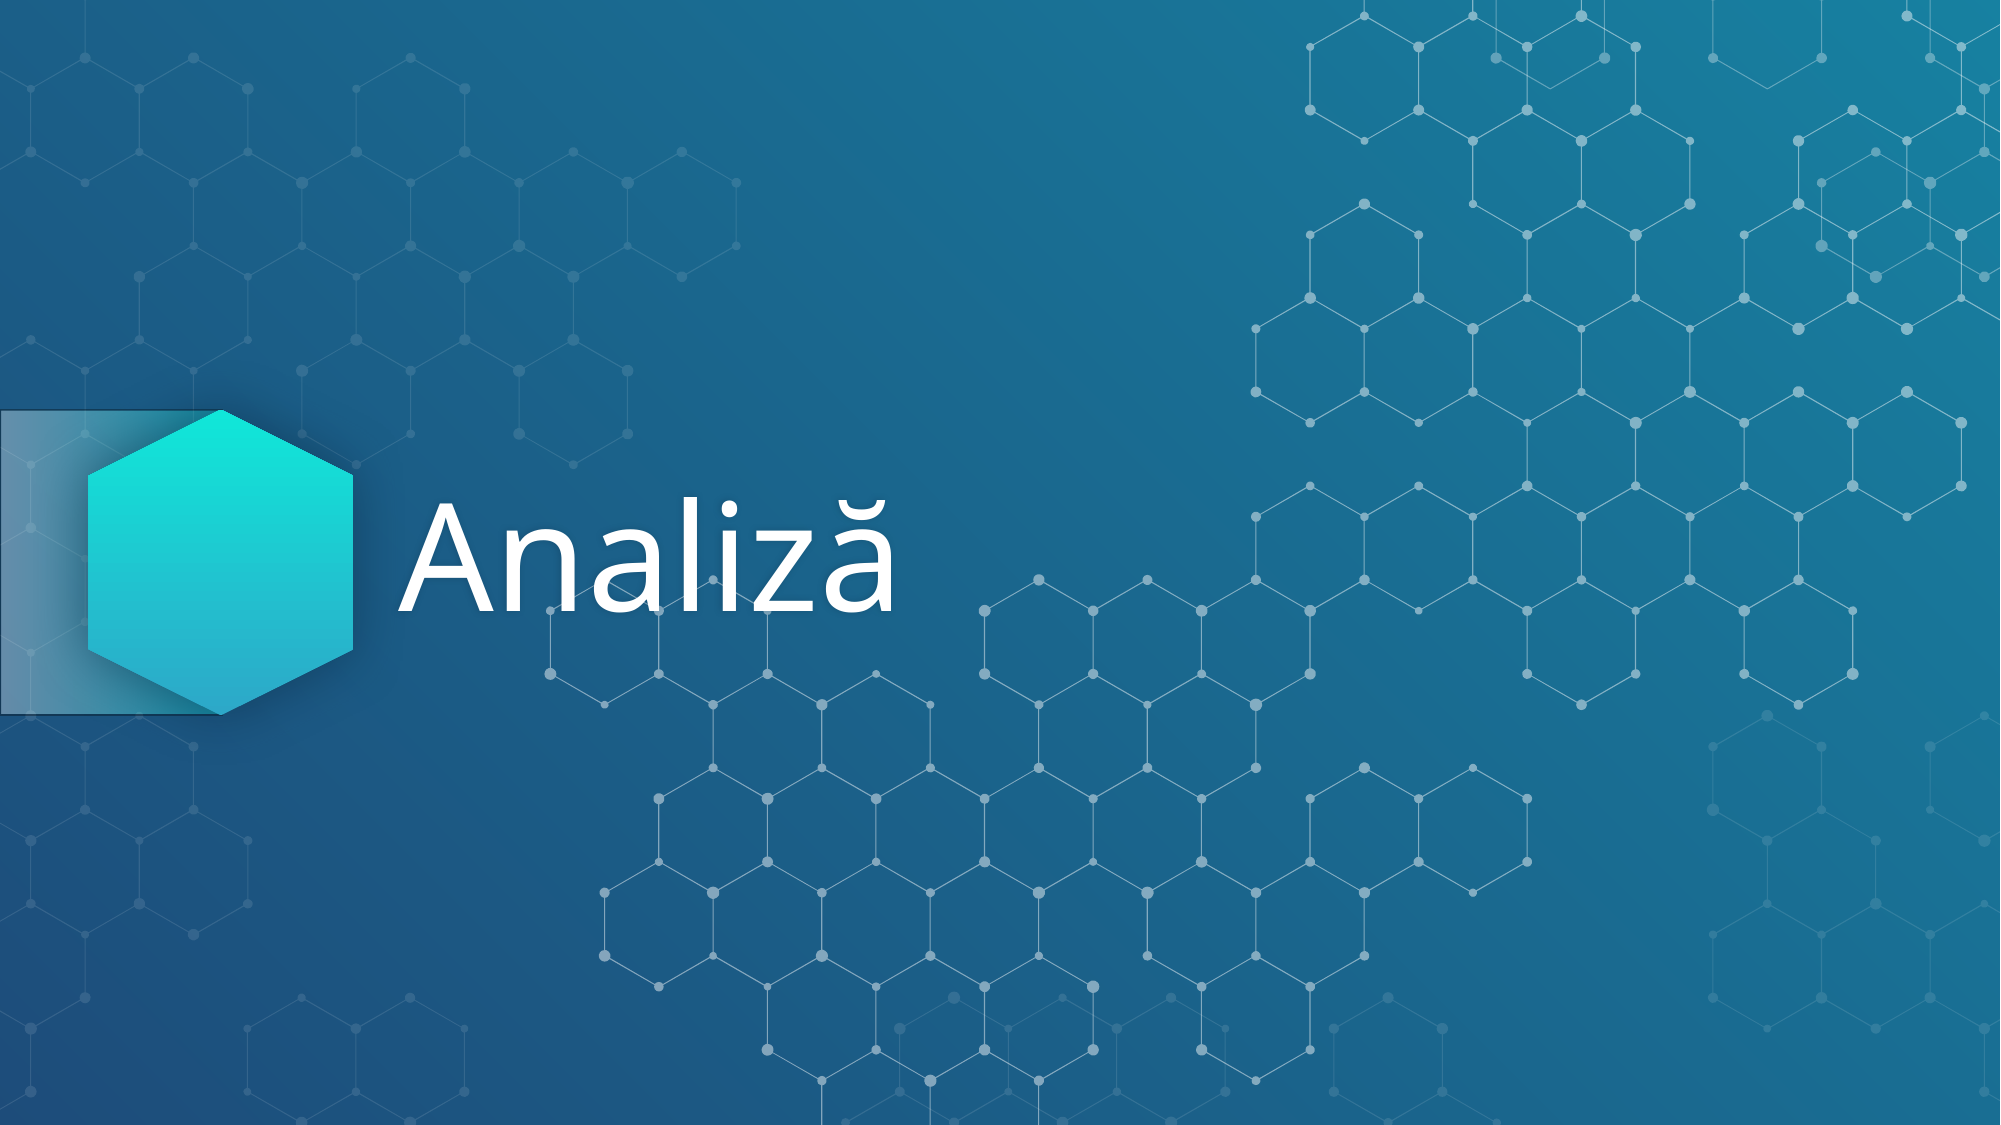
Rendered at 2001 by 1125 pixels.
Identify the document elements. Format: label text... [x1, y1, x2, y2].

title Analiză [398, 435, 1850, 690]
